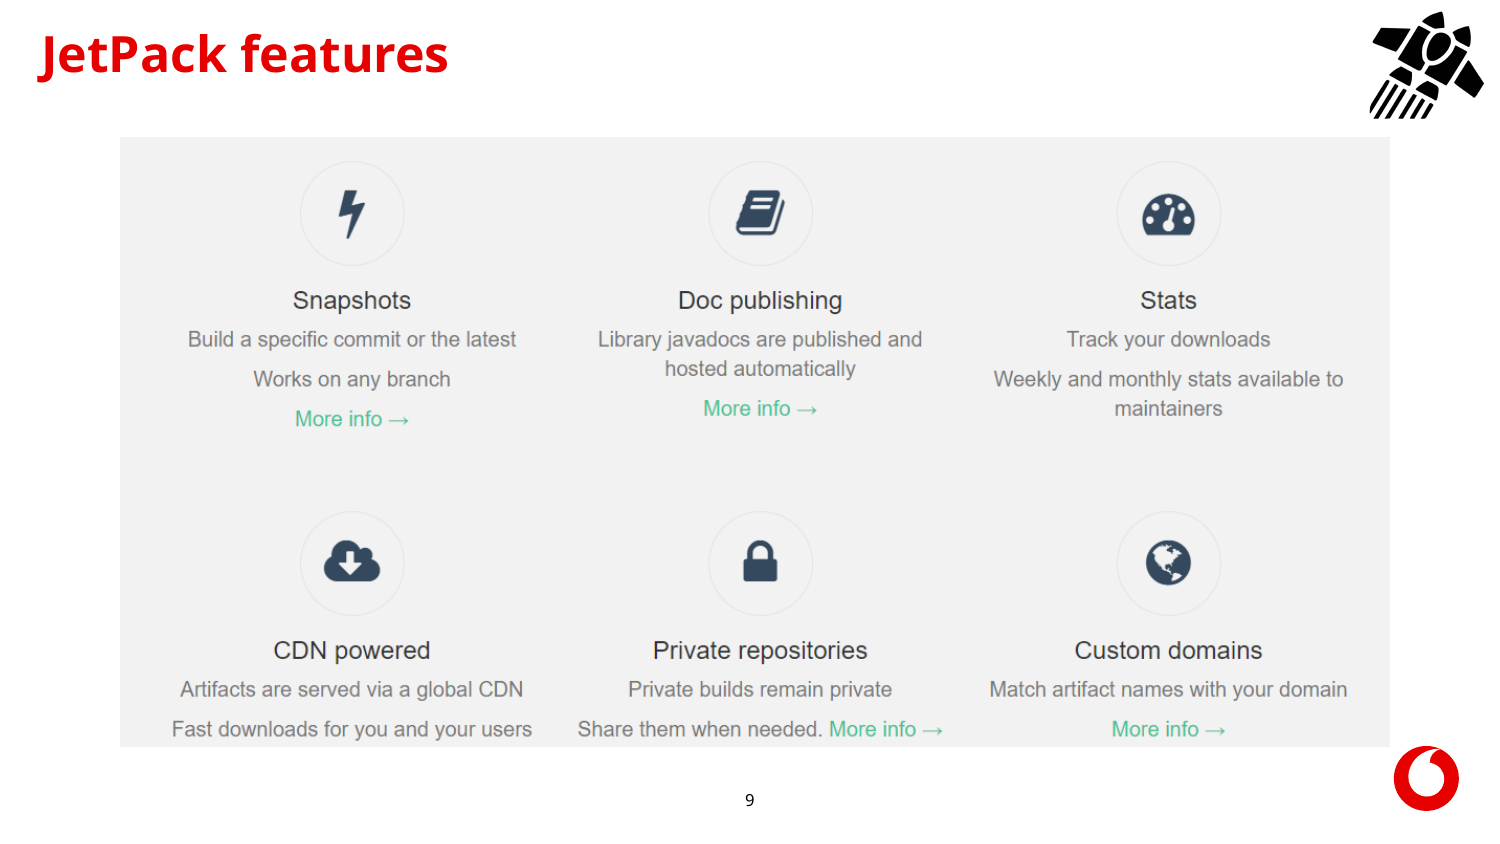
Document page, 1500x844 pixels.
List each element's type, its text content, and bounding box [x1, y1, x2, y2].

slide_number 9 [716, 773, 784, 813]
picture [1351, 0, 1500, 147]
title JetPack features [41, 33, 1114, 144]
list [120, 137, 1391, 747]
